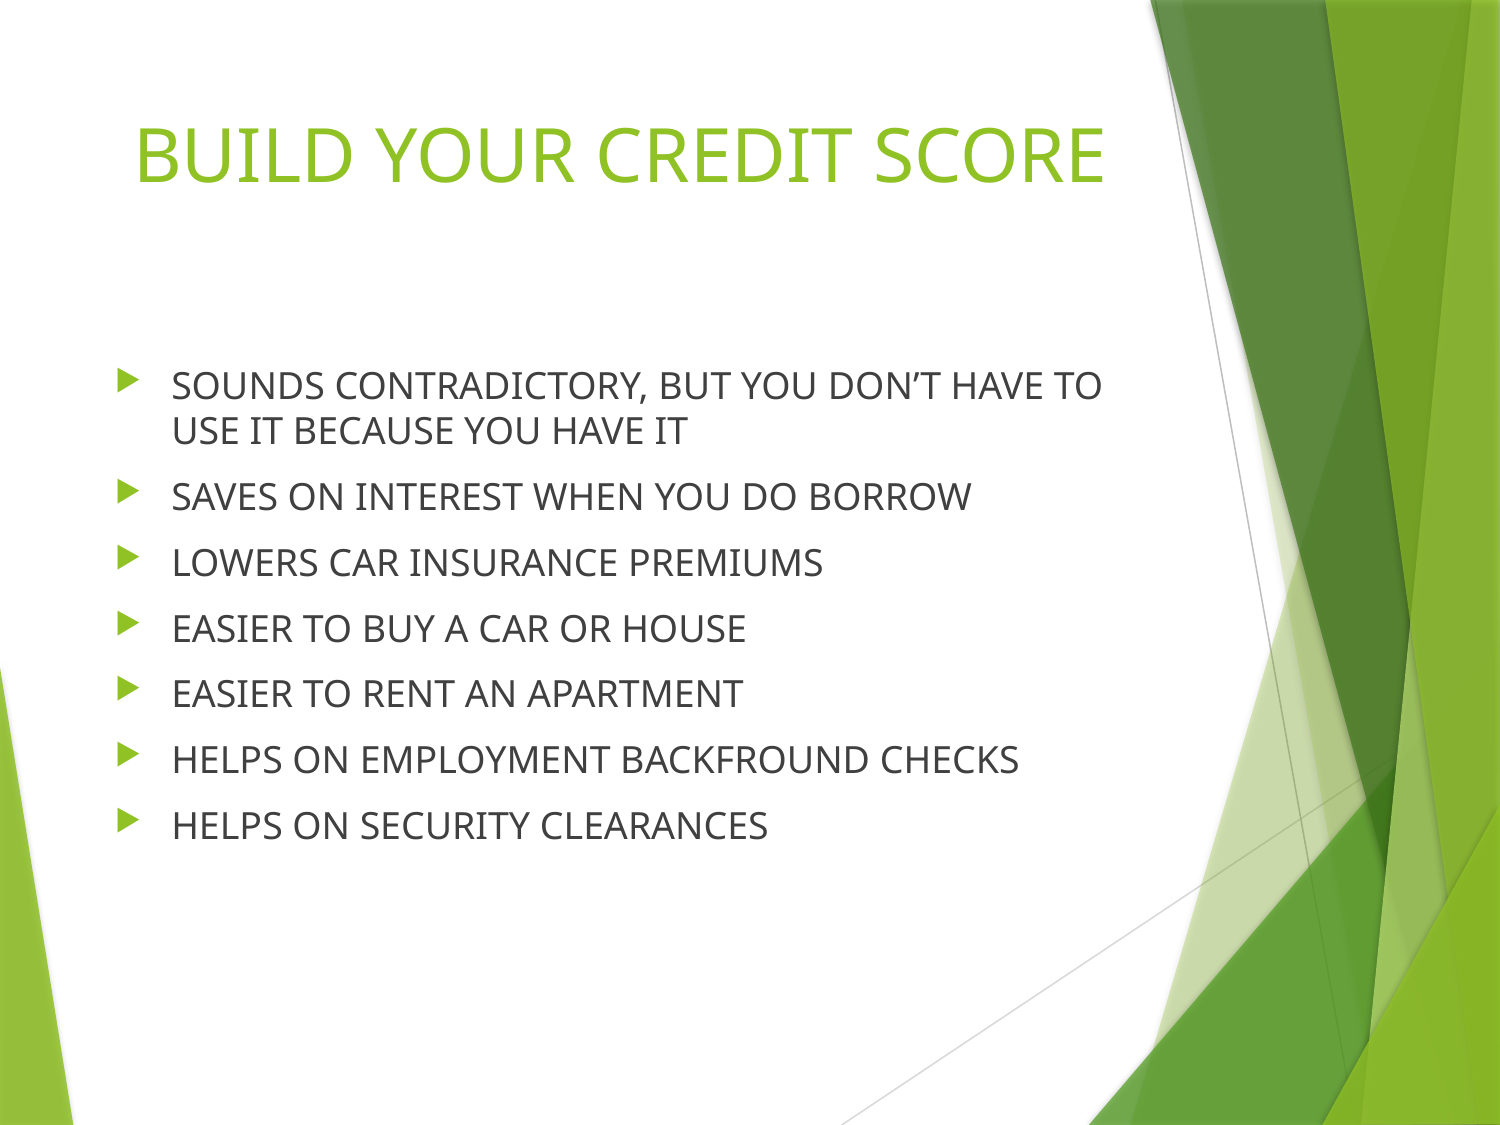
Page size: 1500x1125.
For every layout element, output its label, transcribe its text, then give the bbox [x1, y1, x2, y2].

title BUILD YOUR CREDIT SCORE [99, 99, 1142, 317]
list SOUNDS CONTRADICTORY, BUT YOU DON’T HAVE TO USE IT BECAUSE YOU HAVE IT SAVES ON INTEREST WHEN YOU DO BORROW LOWERS CAR INSURANCE PREMIUMS EASIER TO BUY A CAR OR HOUSE EASIER TO RENT AN APARTMENT HELPS ON EMPLOYMENT BACKFROUND CHECKS HELPS ON SECURITY CLEARANCES [99, 354, 1142, 992]
